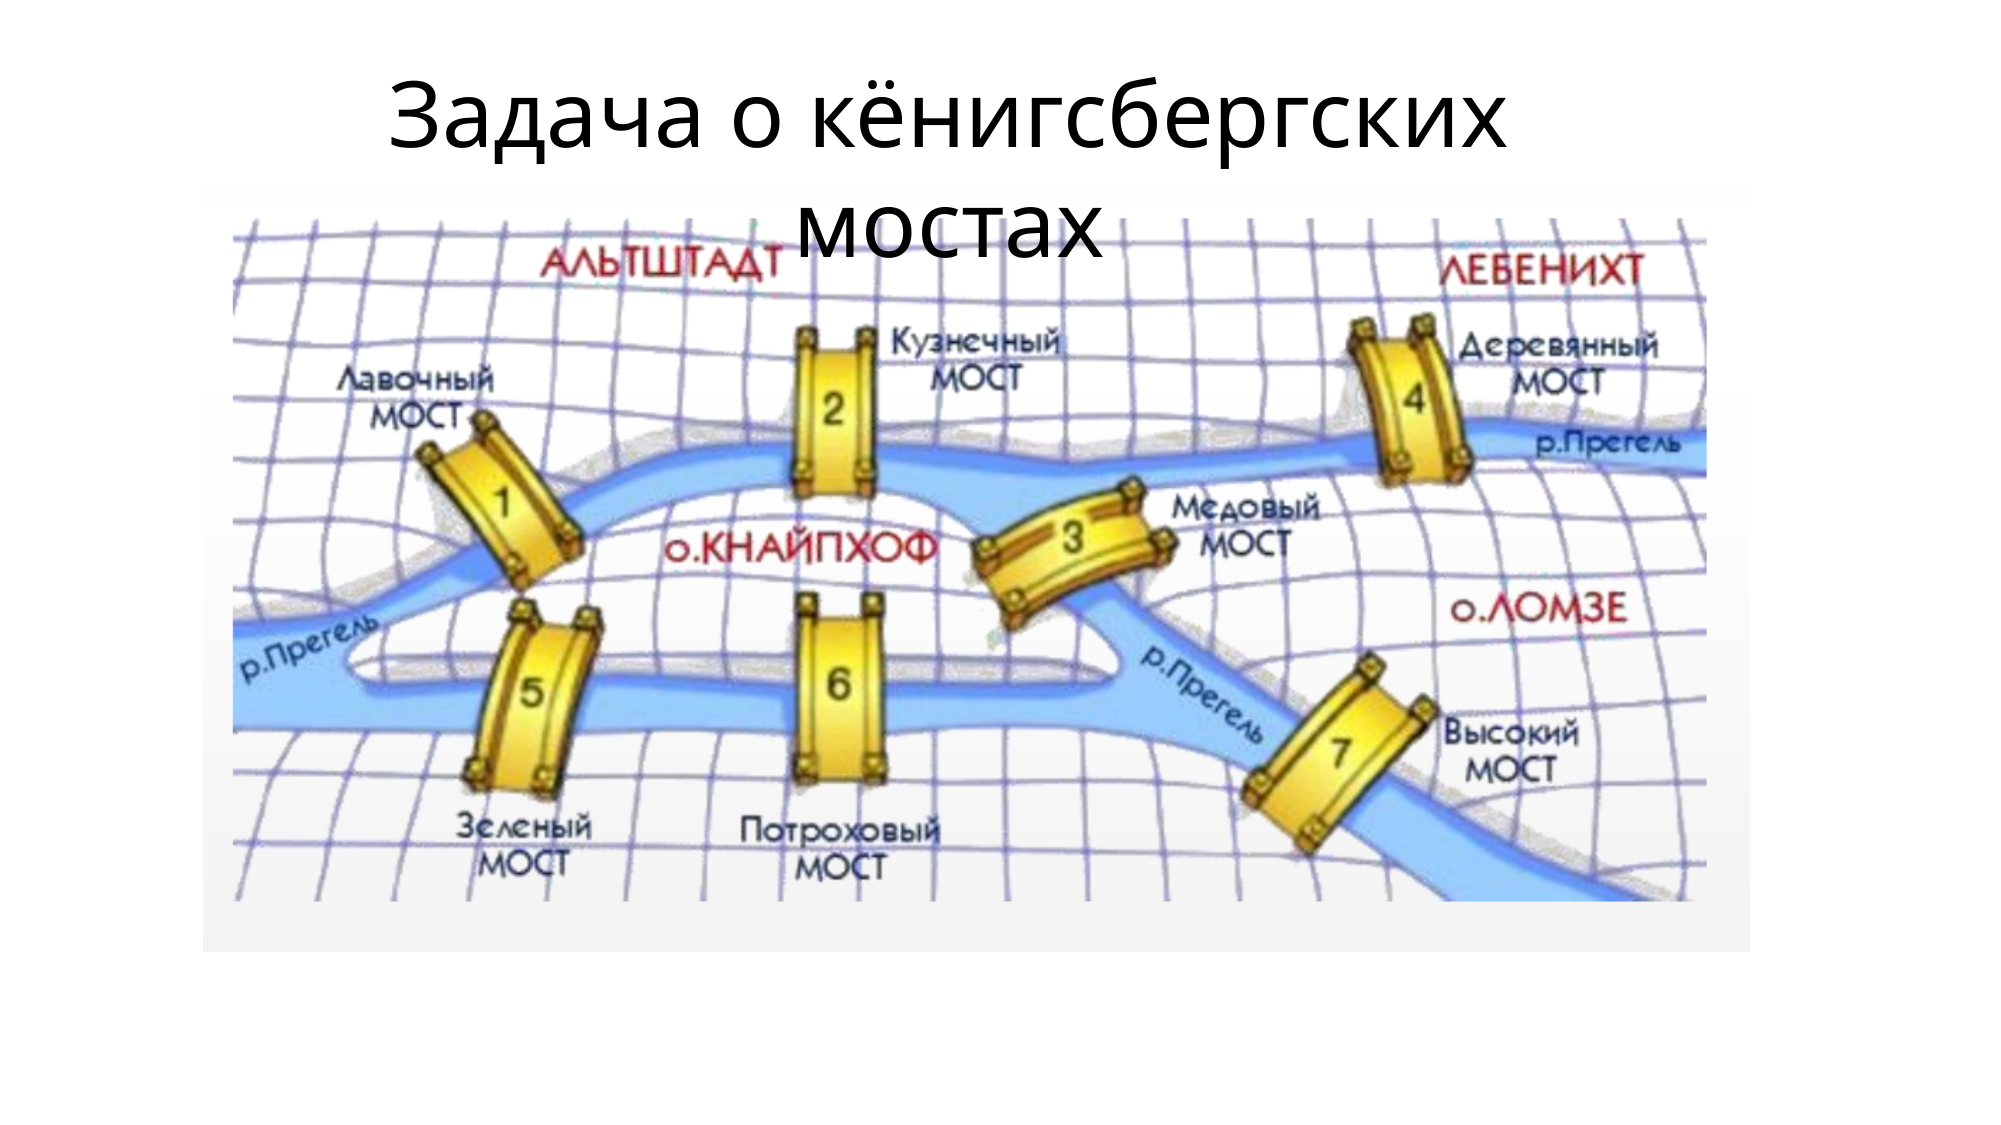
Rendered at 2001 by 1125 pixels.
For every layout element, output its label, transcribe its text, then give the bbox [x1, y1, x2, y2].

picture [203, 184, 1750, 952]
text_box Задача о кёнигсбергских мостах [236, 48, 1662, 184]
